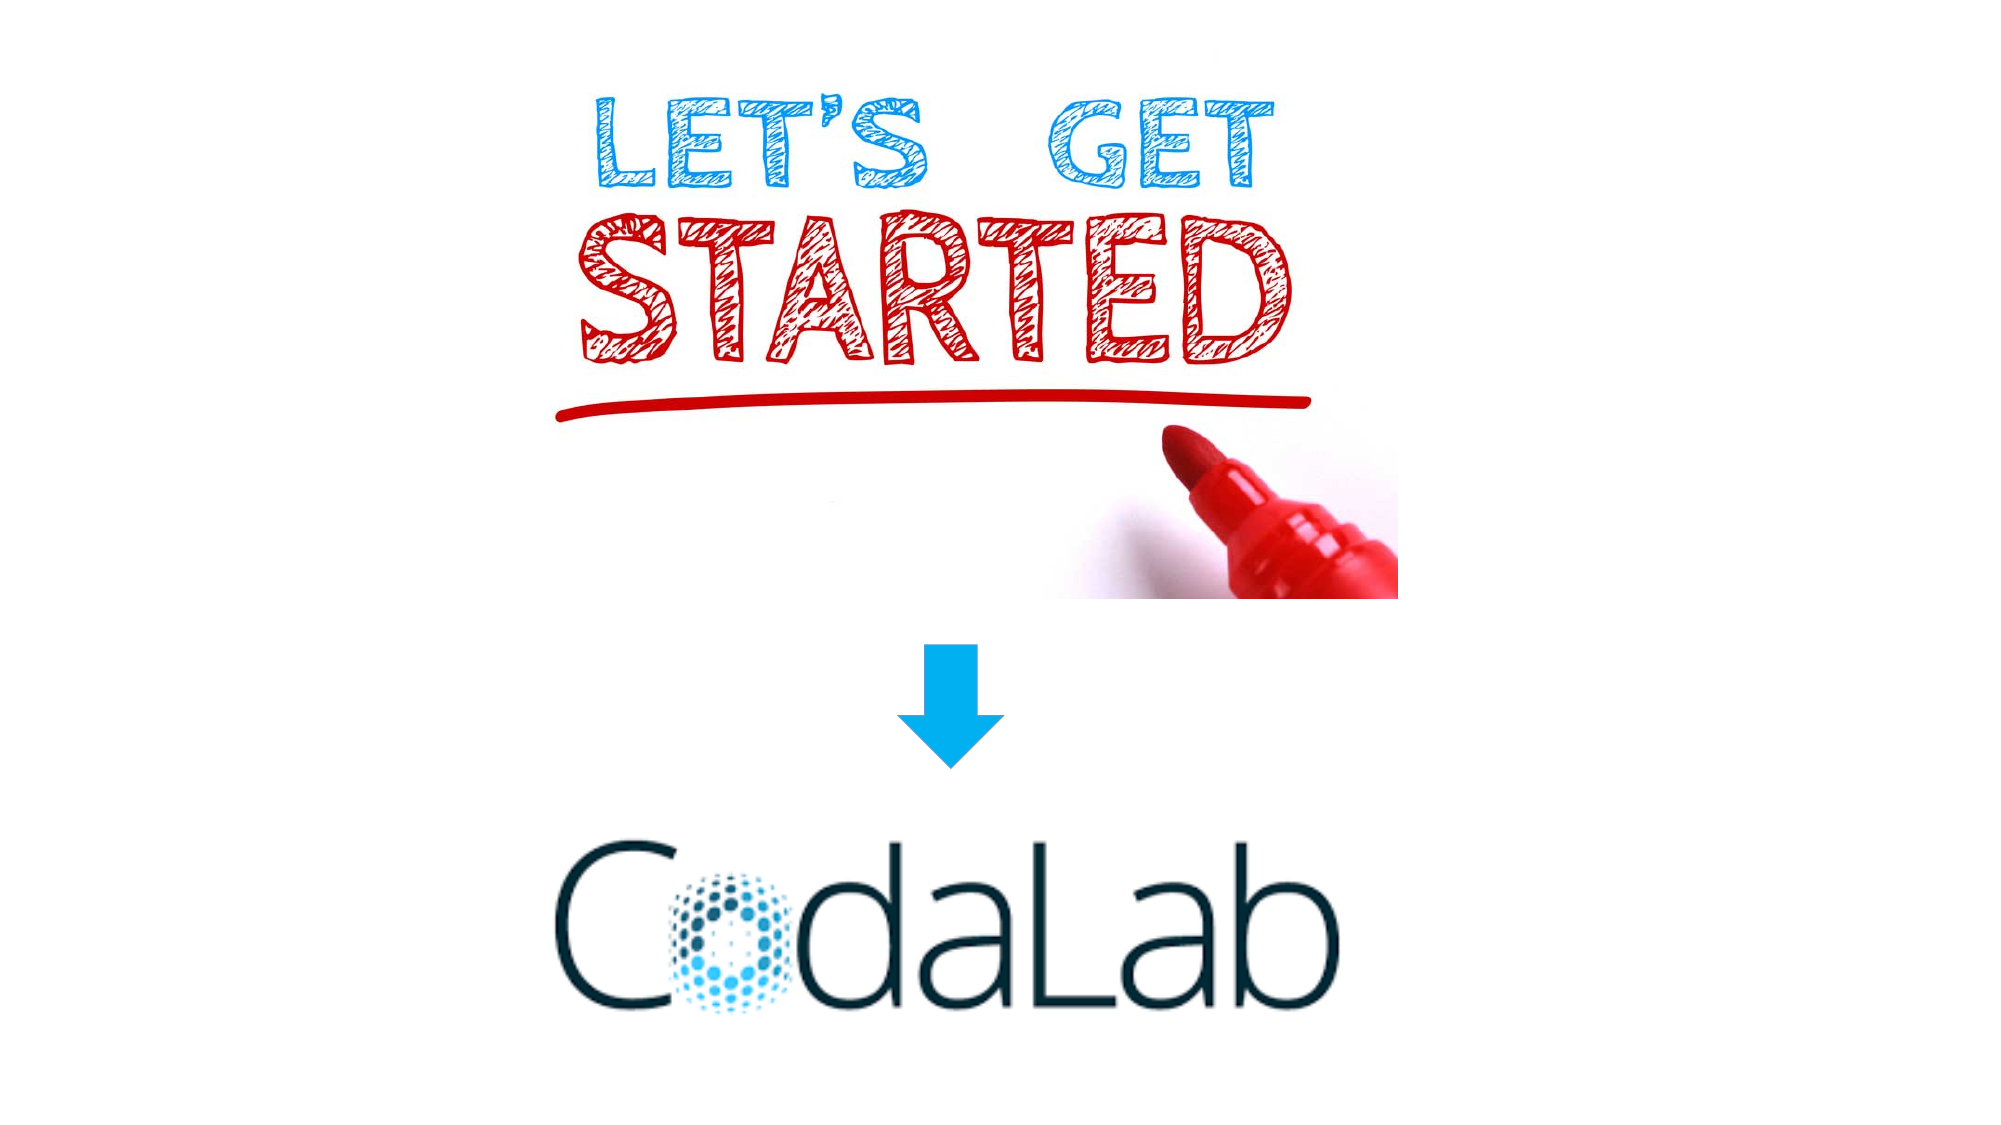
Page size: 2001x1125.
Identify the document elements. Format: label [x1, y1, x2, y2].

text_box [897, 644, 1005, 754]
picture [469, 48, 1398, 599]
picture [469, 754, 1427, 1102]
